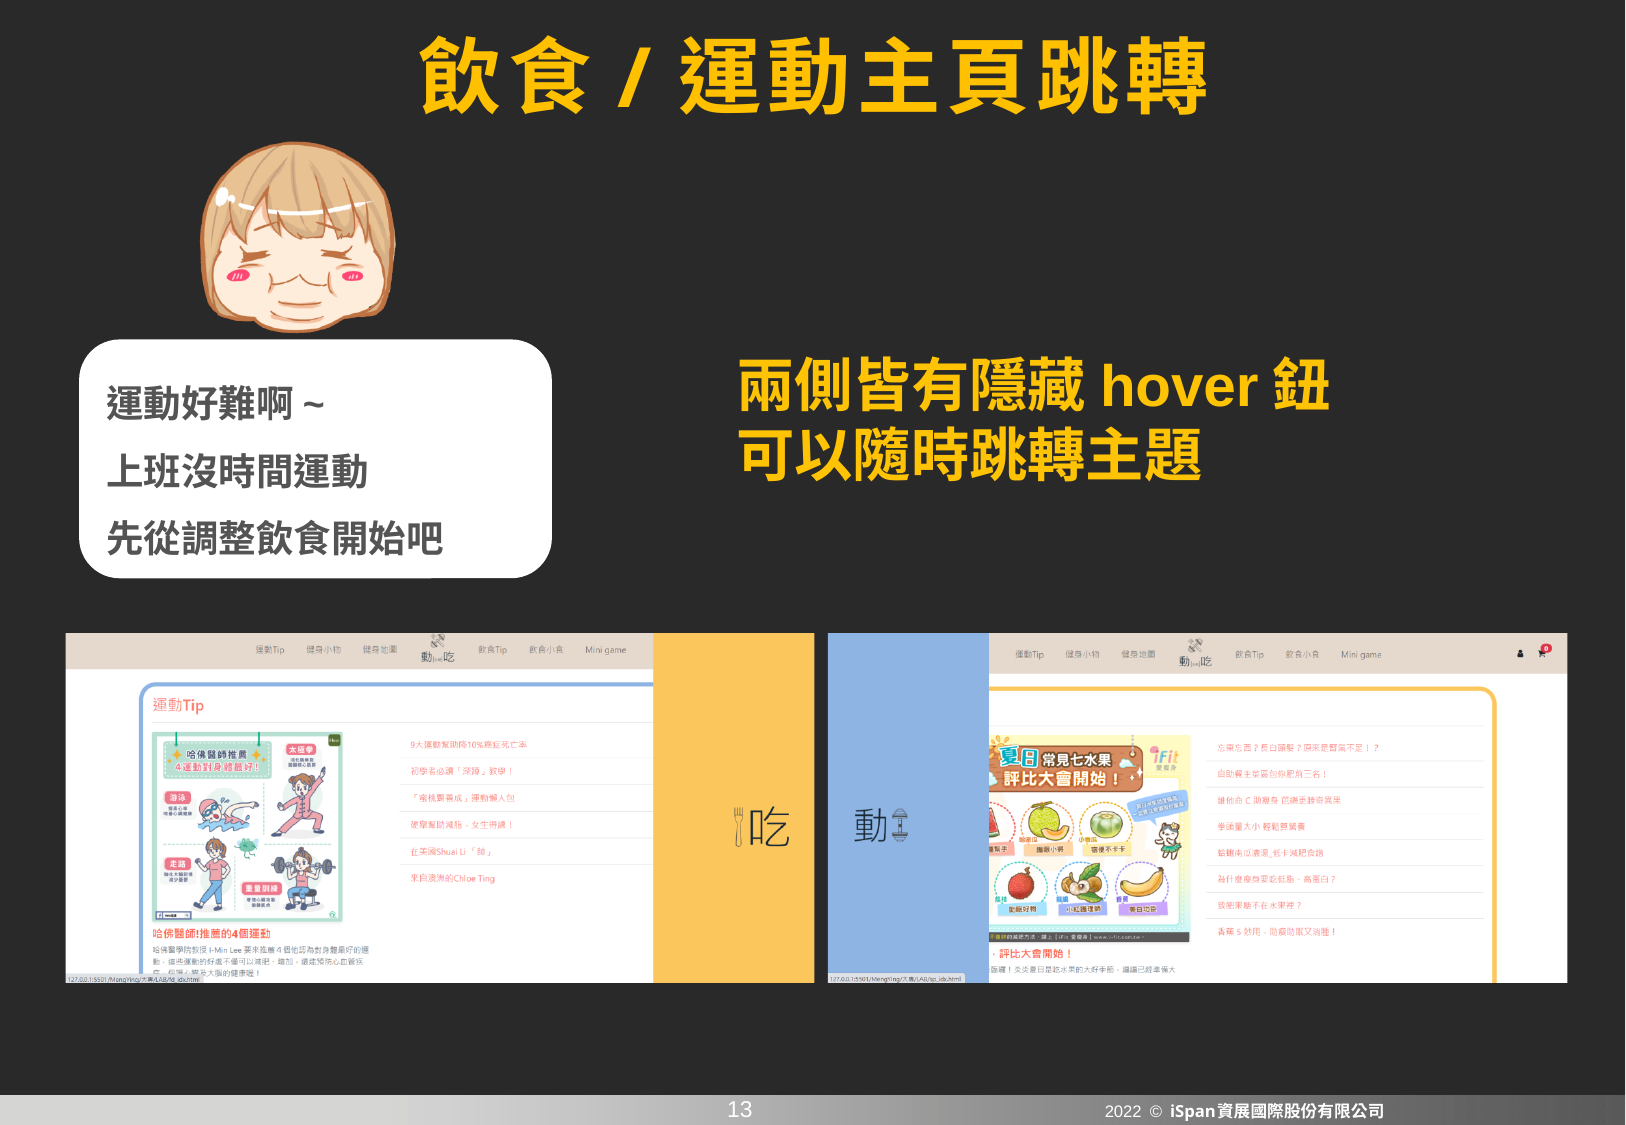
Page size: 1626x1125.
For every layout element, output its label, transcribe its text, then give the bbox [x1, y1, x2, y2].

text_box 兩側皆有隱藏hover鈕 可以隨時跳轉主題 [721, 340, 1442, 496]
picture [0, 0, 1626, 1125]
text_box 運動好難啊~ 上班沒時間運動 先從調整飲食開始吧 [79, 339, 552, 579]
title 飲食/運動主頁跳轉 [103, 0, 1525, 149]
